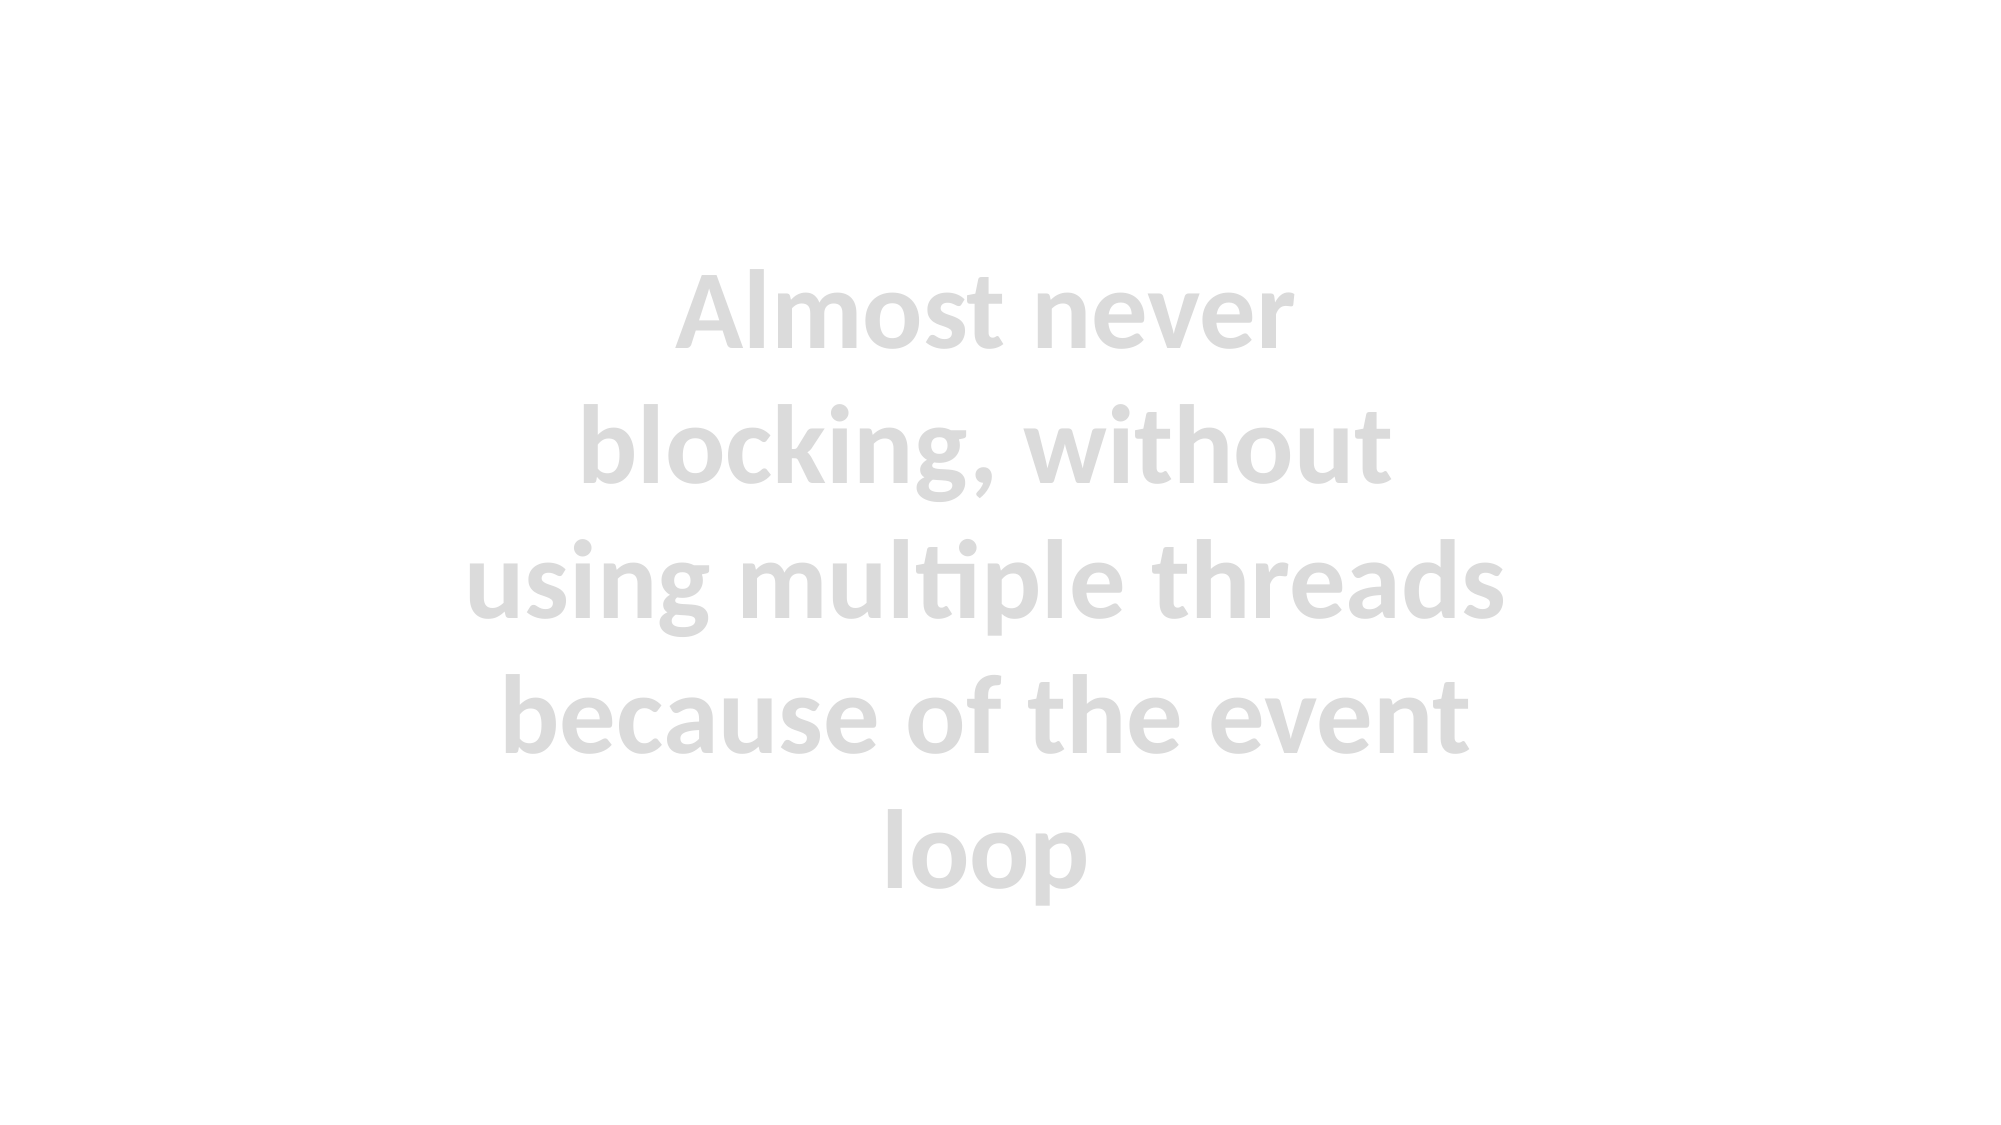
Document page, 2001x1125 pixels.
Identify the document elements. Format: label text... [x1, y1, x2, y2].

text_box Almost never blocking, without using multiple threads because of the event loop [438, 228, 1533, 919]
